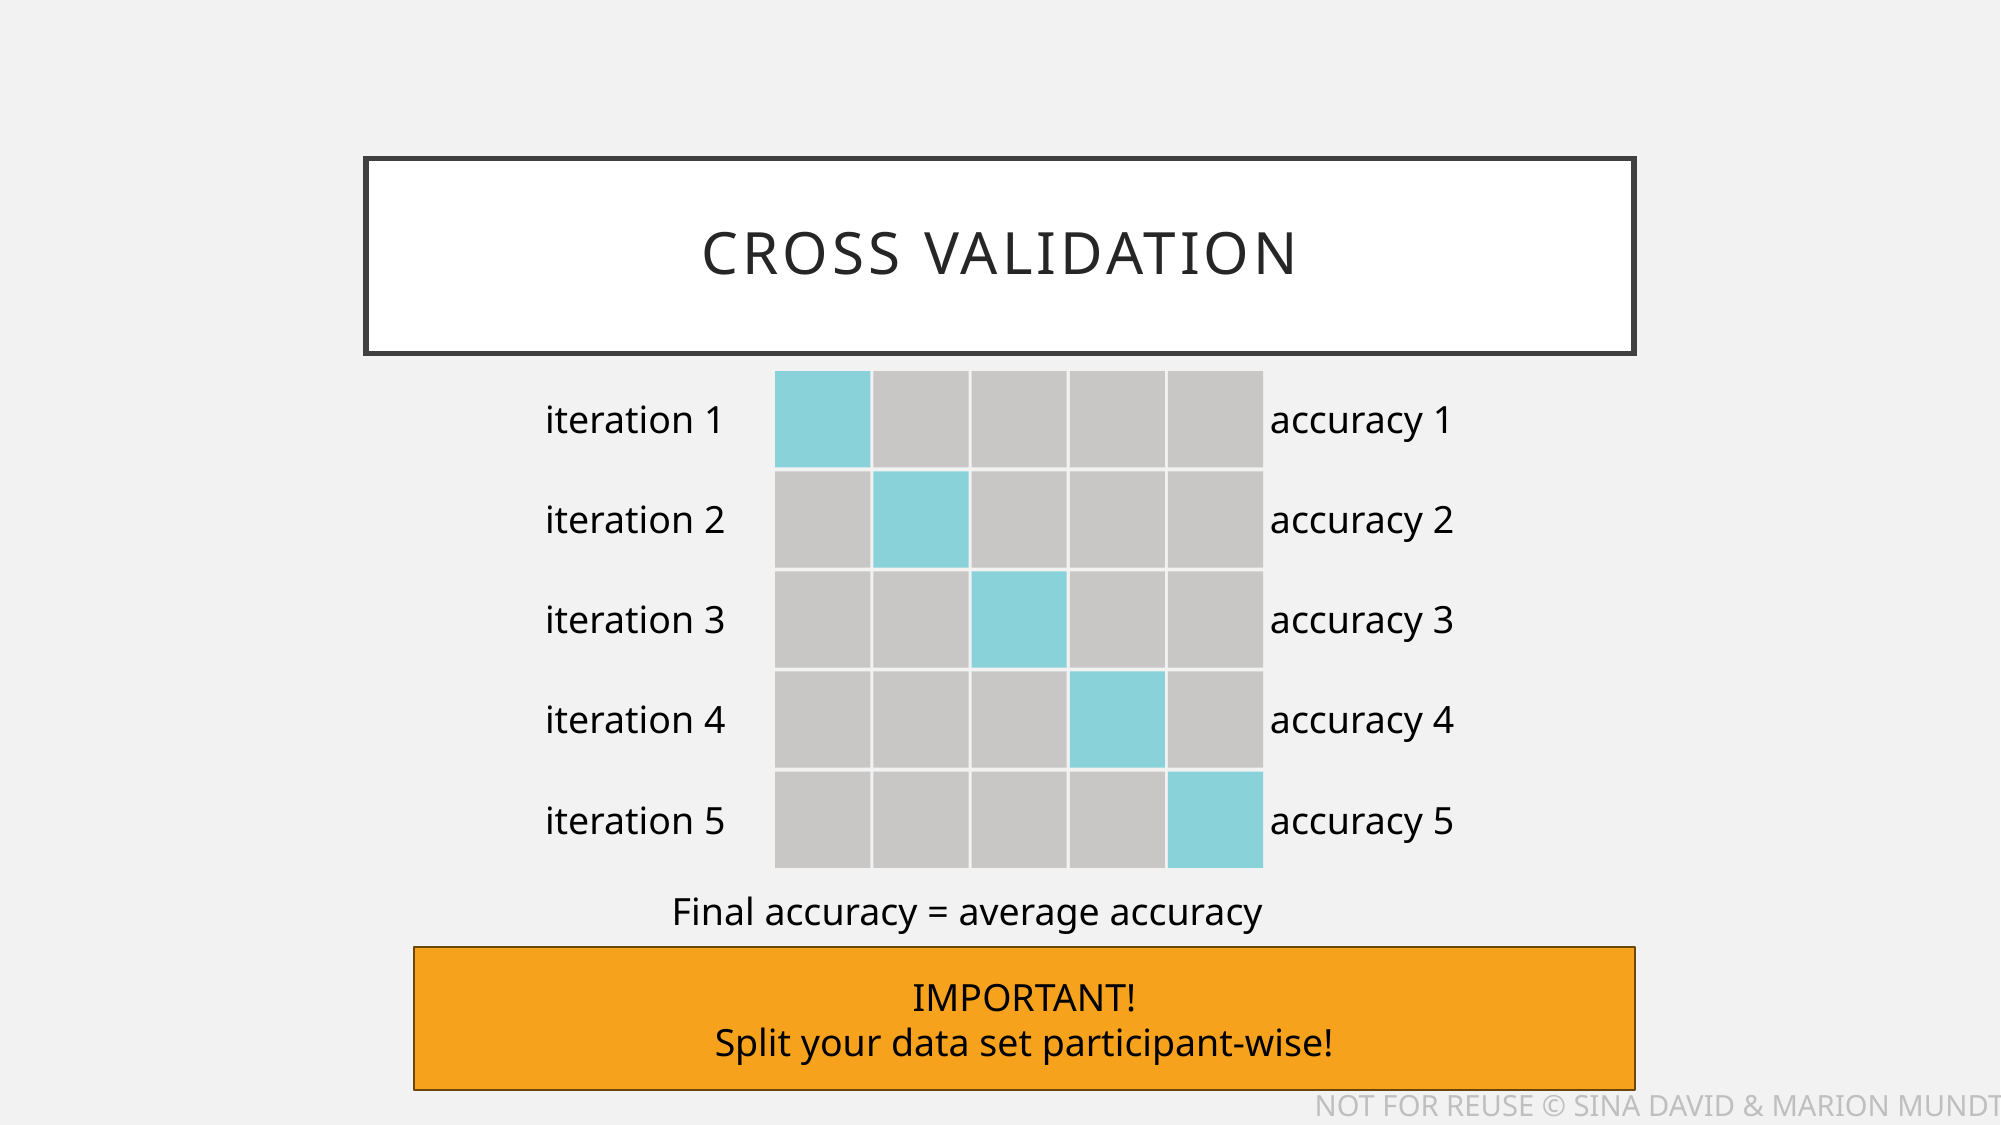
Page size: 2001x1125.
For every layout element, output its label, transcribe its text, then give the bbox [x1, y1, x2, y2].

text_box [540, 371, 1459, 941]
title Cross Validation [363, 156, 1637, 356]
text_box IMPORTANT! Split your data set participant-wise! [413, 946, 1636, 1091]
